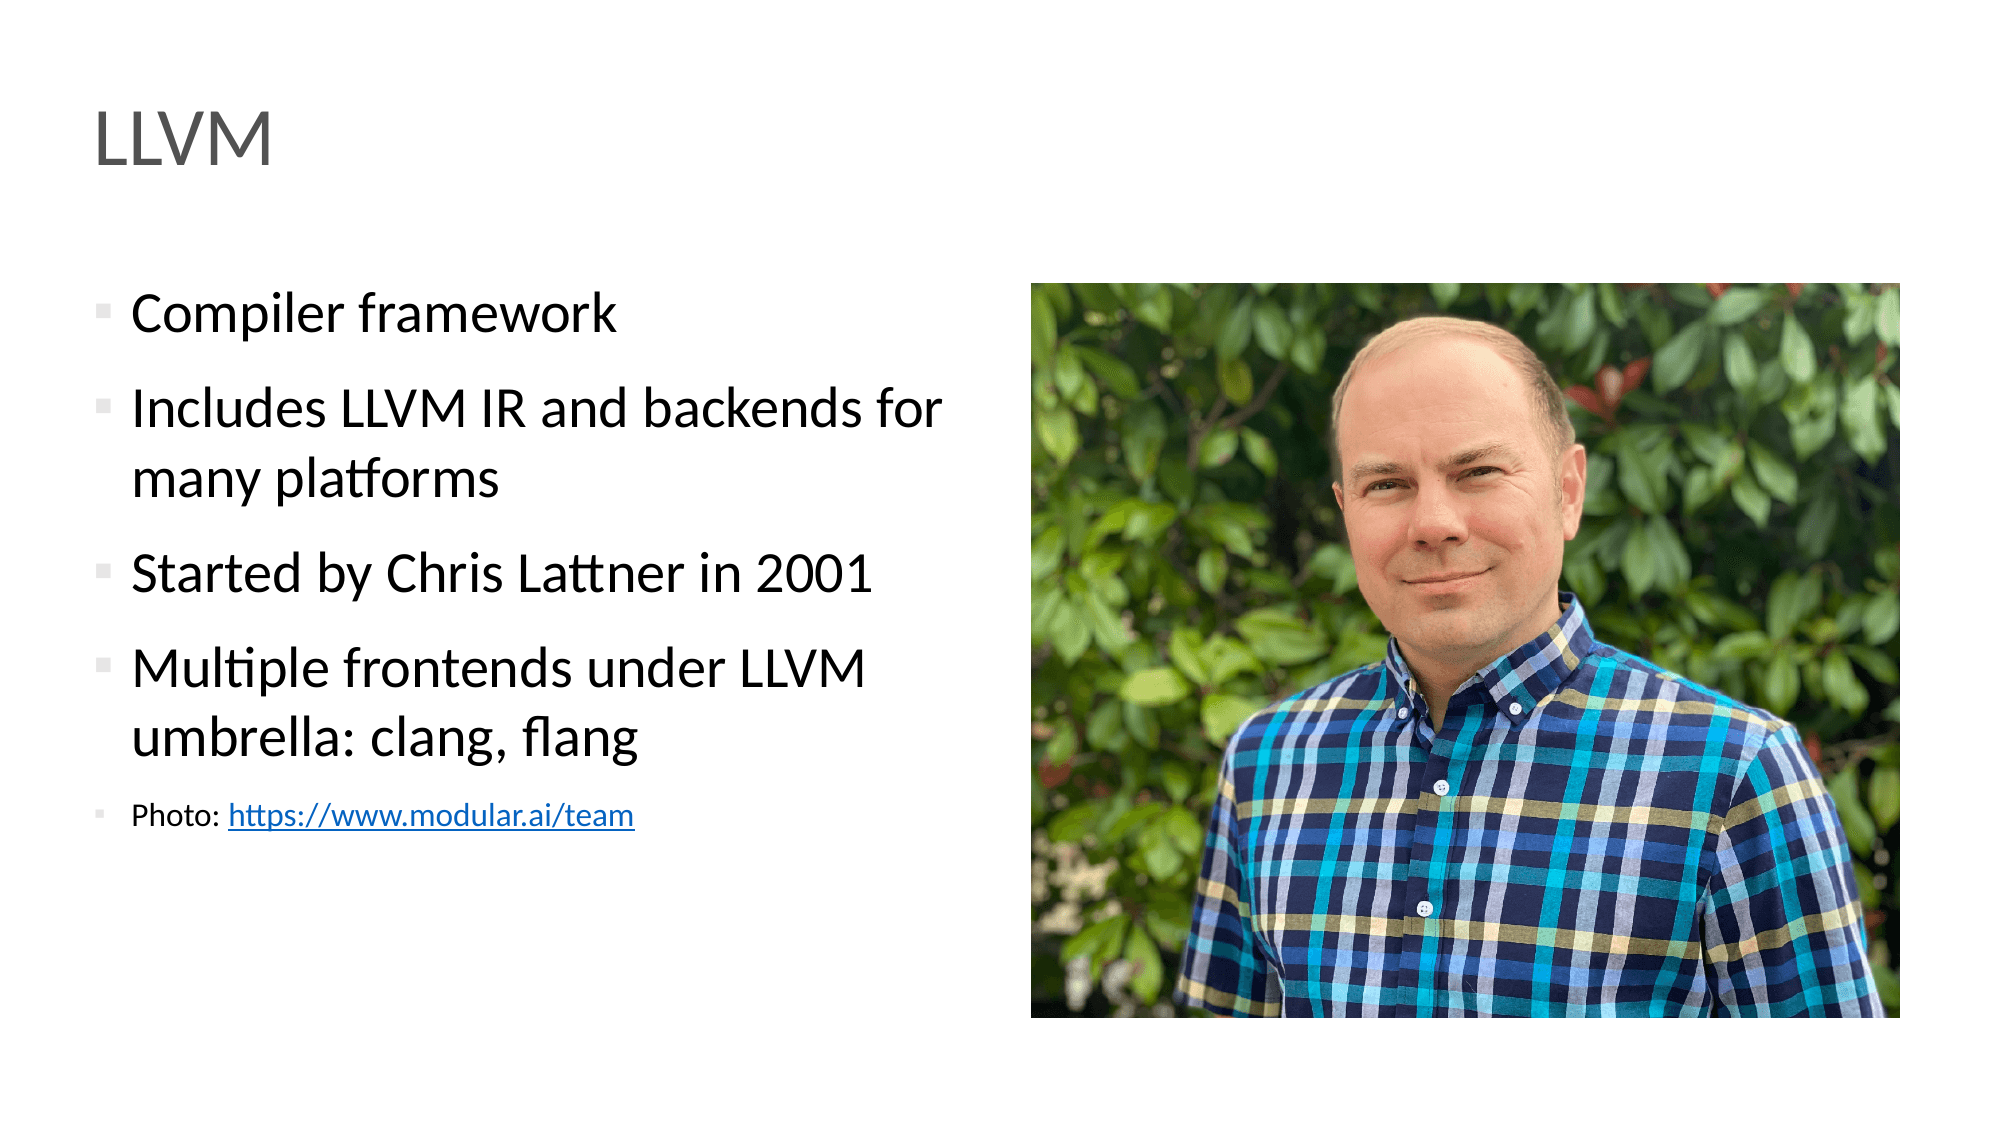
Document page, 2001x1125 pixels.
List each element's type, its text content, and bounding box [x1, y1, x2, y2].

list Compiler framework Includes LLVM IR and backends for many platforms Started by Chris Lattner in 2001 Multiple frontends under LLVM umbrella: clang, flang Photo: https://www.modular.ai/team [93, 274, 962, 1027]
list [1031, 283, 1900, 1018]
title LLVM [93, 93, 1900, 250]
